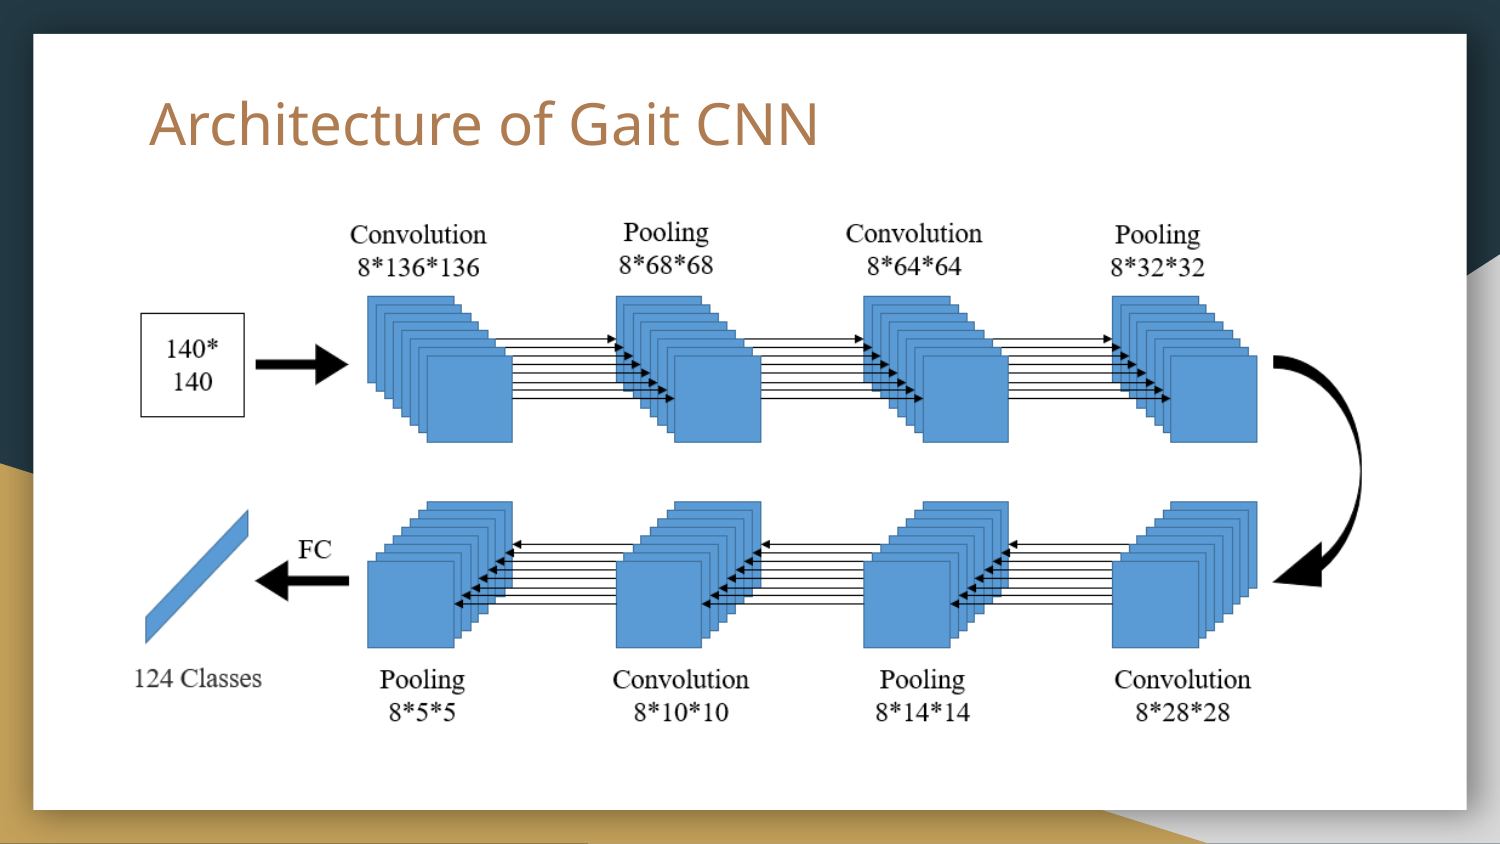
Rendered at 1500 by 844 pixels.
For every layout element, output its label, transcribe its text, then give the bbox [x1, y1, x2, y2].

title Architecture of Gait CNN [134, 72, 1366, 194]
picture [126, 195, 1374, 742]
